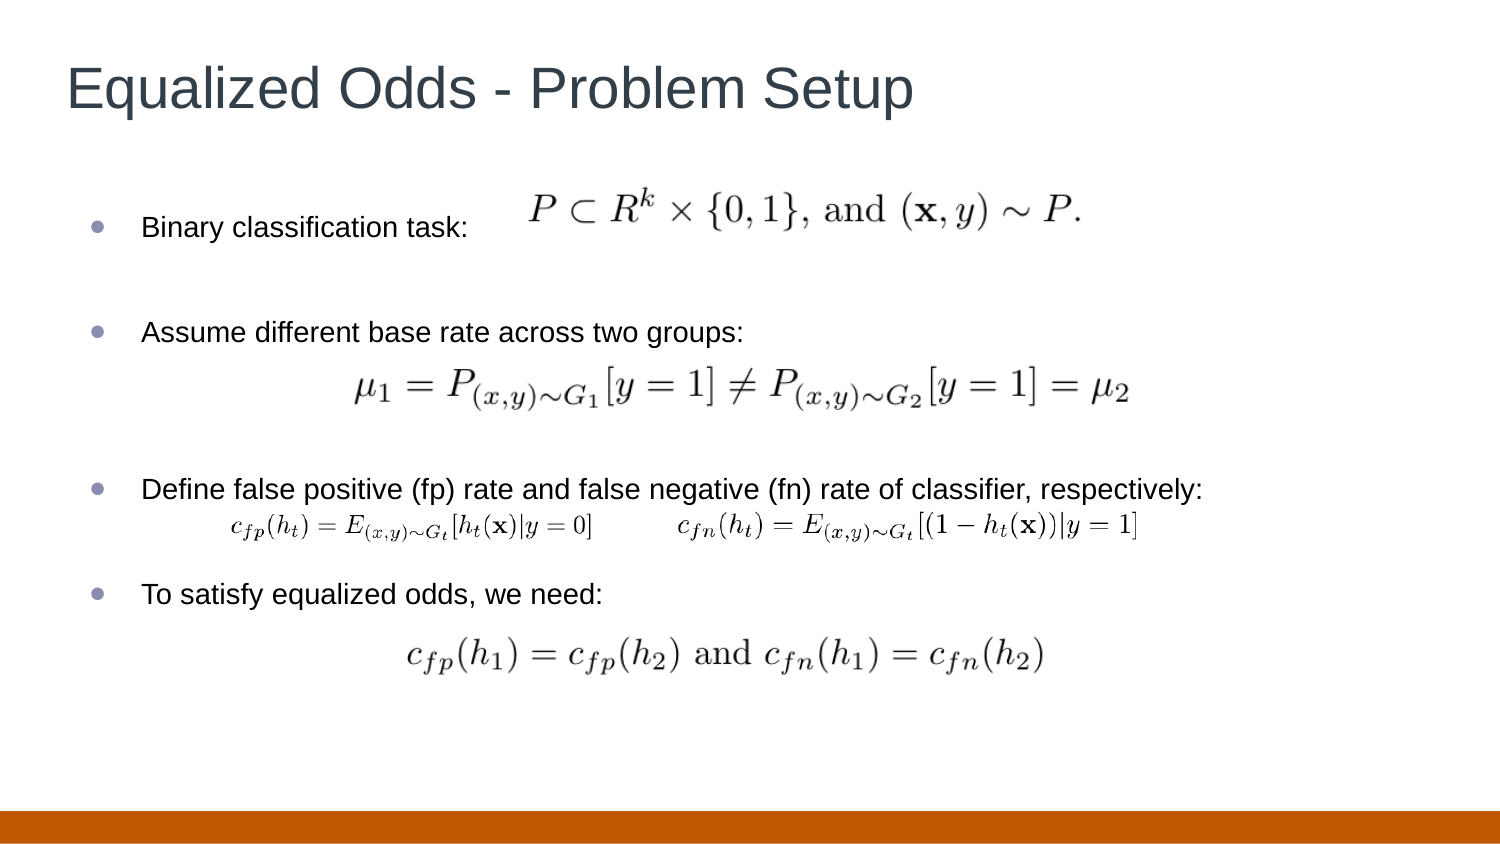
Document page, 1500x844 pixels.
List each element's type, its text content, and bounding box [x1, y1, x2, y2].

picture [337, 354, 1163, 431]
title Equalized Odds - Problem Setup [51, 35, 1449, 130]
picture [513, 165, 1102, 243]
picture [222, 504, 598, 549]
text_box Binary classification task: Assume different base rate across two groups: Define false positive (fp) rate and false negative (fn) rate of classifier, respectively: To satisfy equalized odds, we need: [51, 175, 1393, 719]
picture [669, 504, 1150, 549]
picture [391, 622, 1053, 691]
text_box [0, 811, 1500, 844]
